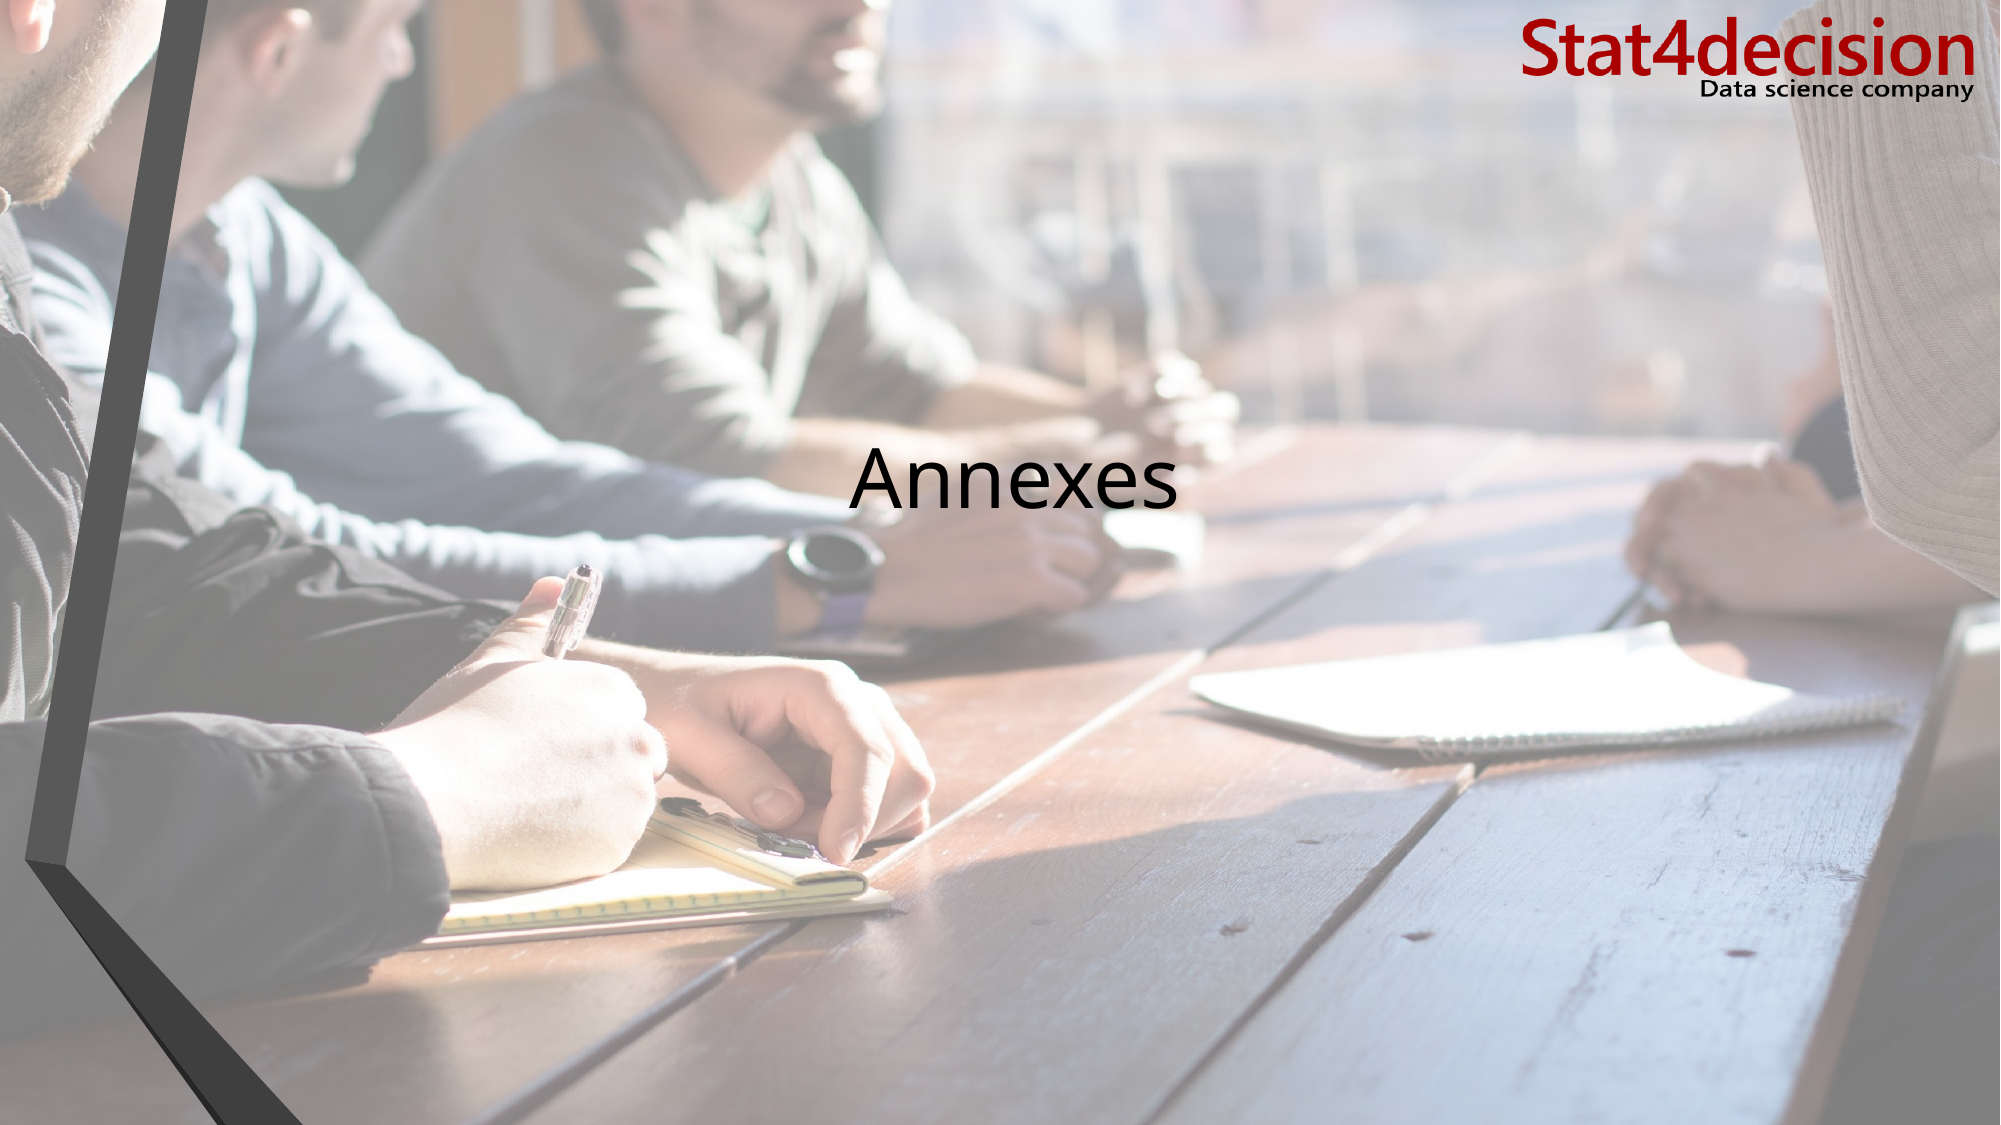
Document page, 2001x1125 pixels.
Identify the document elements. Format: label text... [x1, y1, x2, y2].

text_box Annexes [381, 410, 1649, 541]
picture [1520, 14, 1976, 104]
